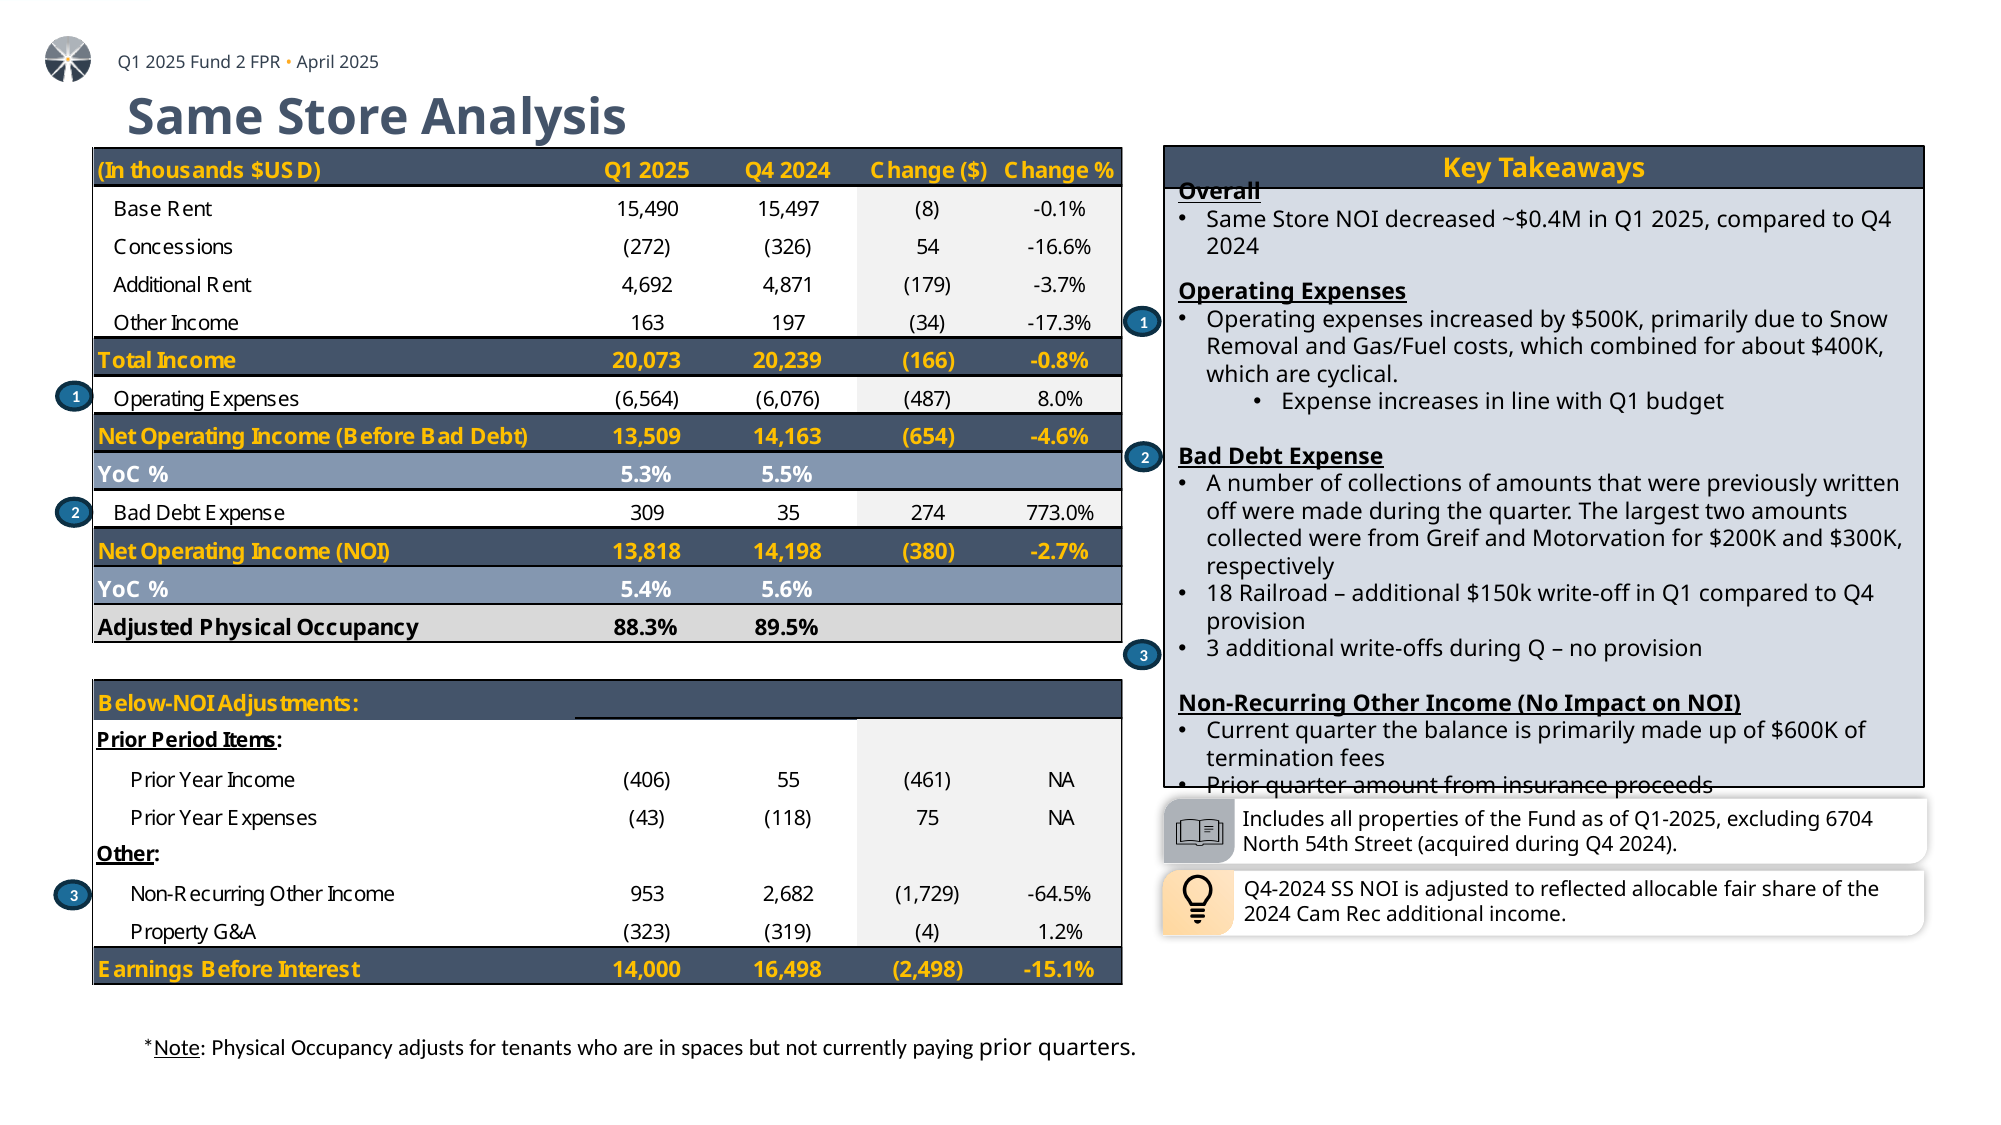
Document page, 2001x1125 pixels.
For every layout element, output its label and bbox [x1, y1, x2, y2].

text_box [54, 496, 91, 528]
picture [1170, 871, 1226, 927]
text_box [55, 380, 91, 412]
title [127, 58, 1781, 171]
text_box [53, 879, 91, 911]
text_box [127, 1024, 1381, 1068]
text_box [1161, 796, 1930, 866]
picture [45, 36, 91, 82]
text_box [1124, 143, 1926, 790]
text_box [1160, 867, 1927, 938]
picture [91, 147, 1124, 987]
